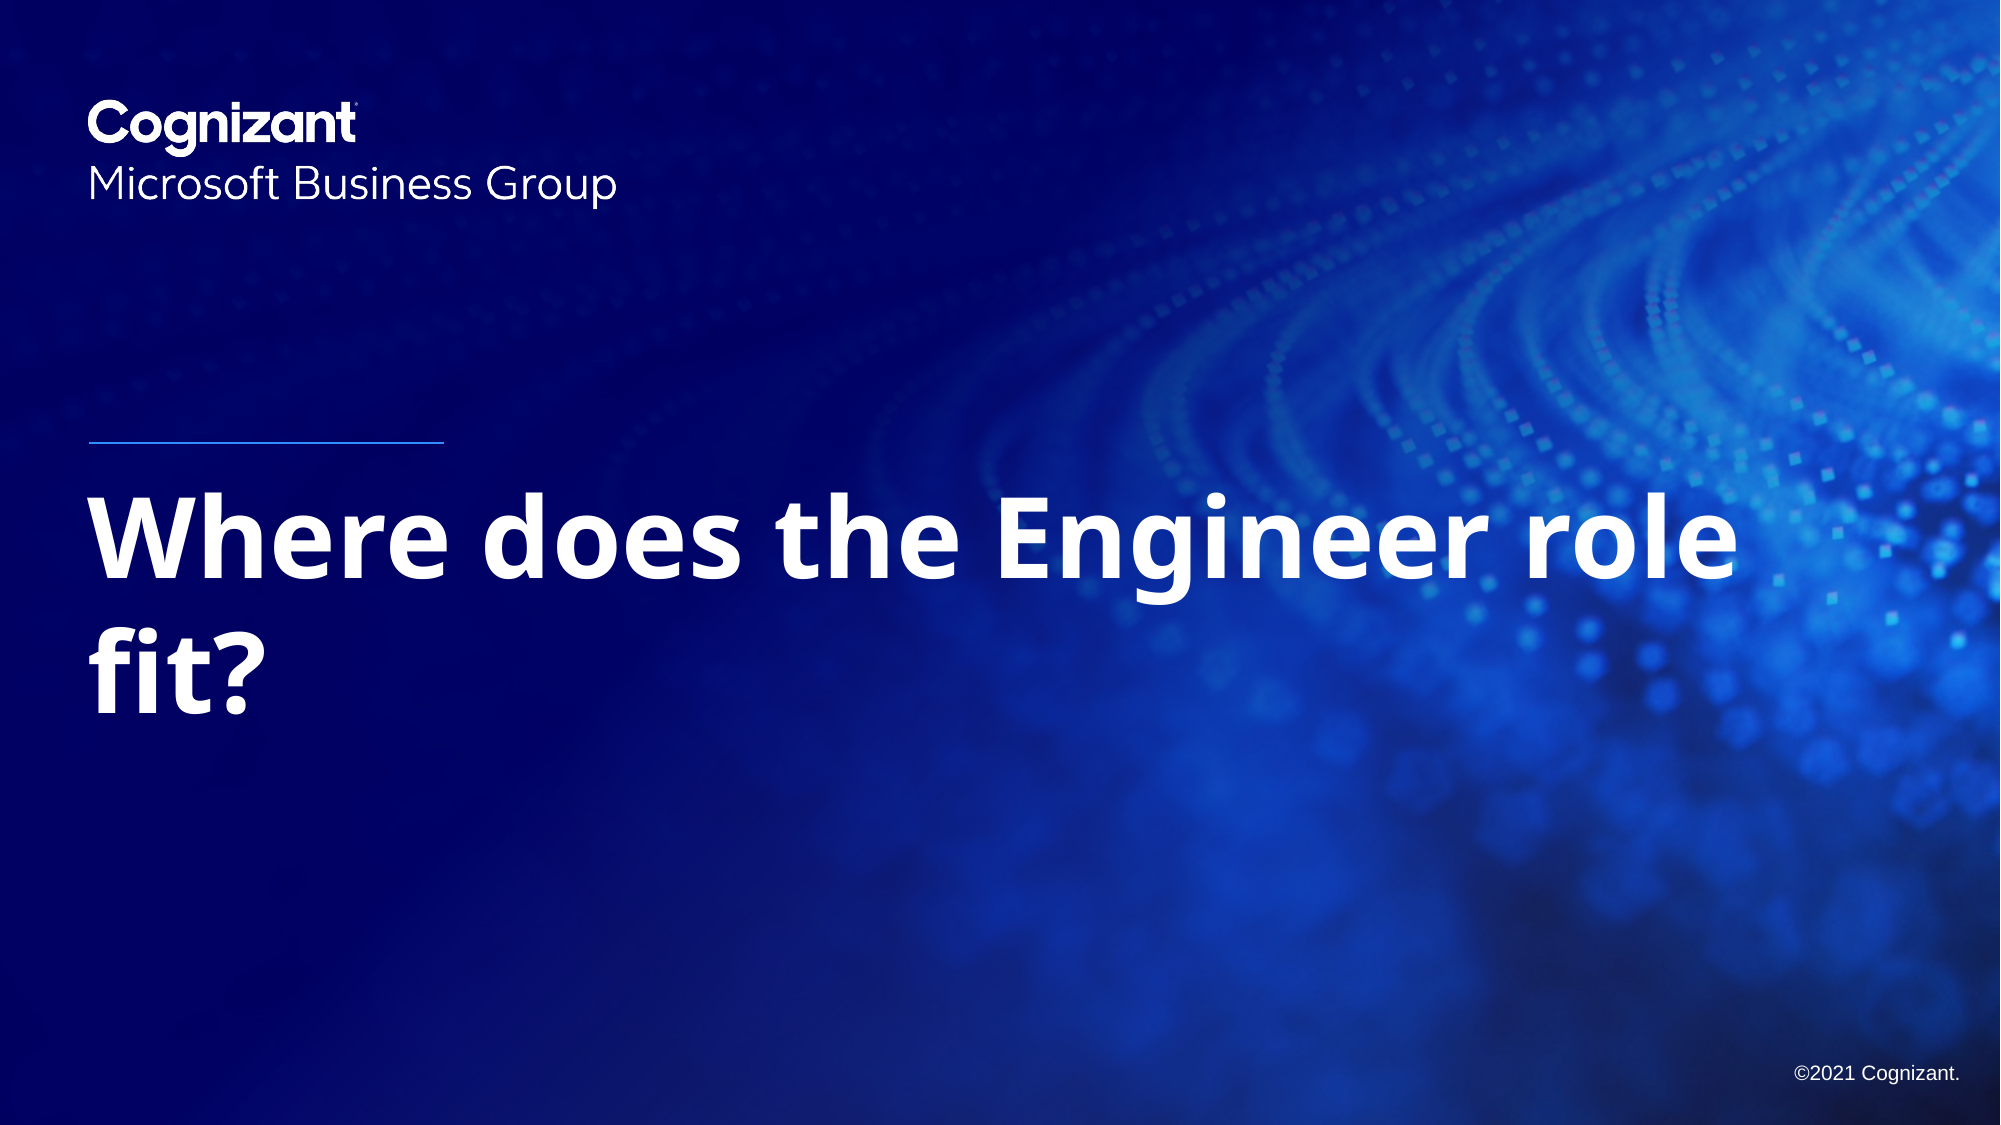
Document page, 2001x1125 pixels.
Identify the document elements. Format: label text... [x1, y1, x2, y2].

picture [68, 84, 633, 221]
list Where does the Engineer role fit? [81, 459, 1919, 700]
picture [1592, 717, 2000, 1125]
